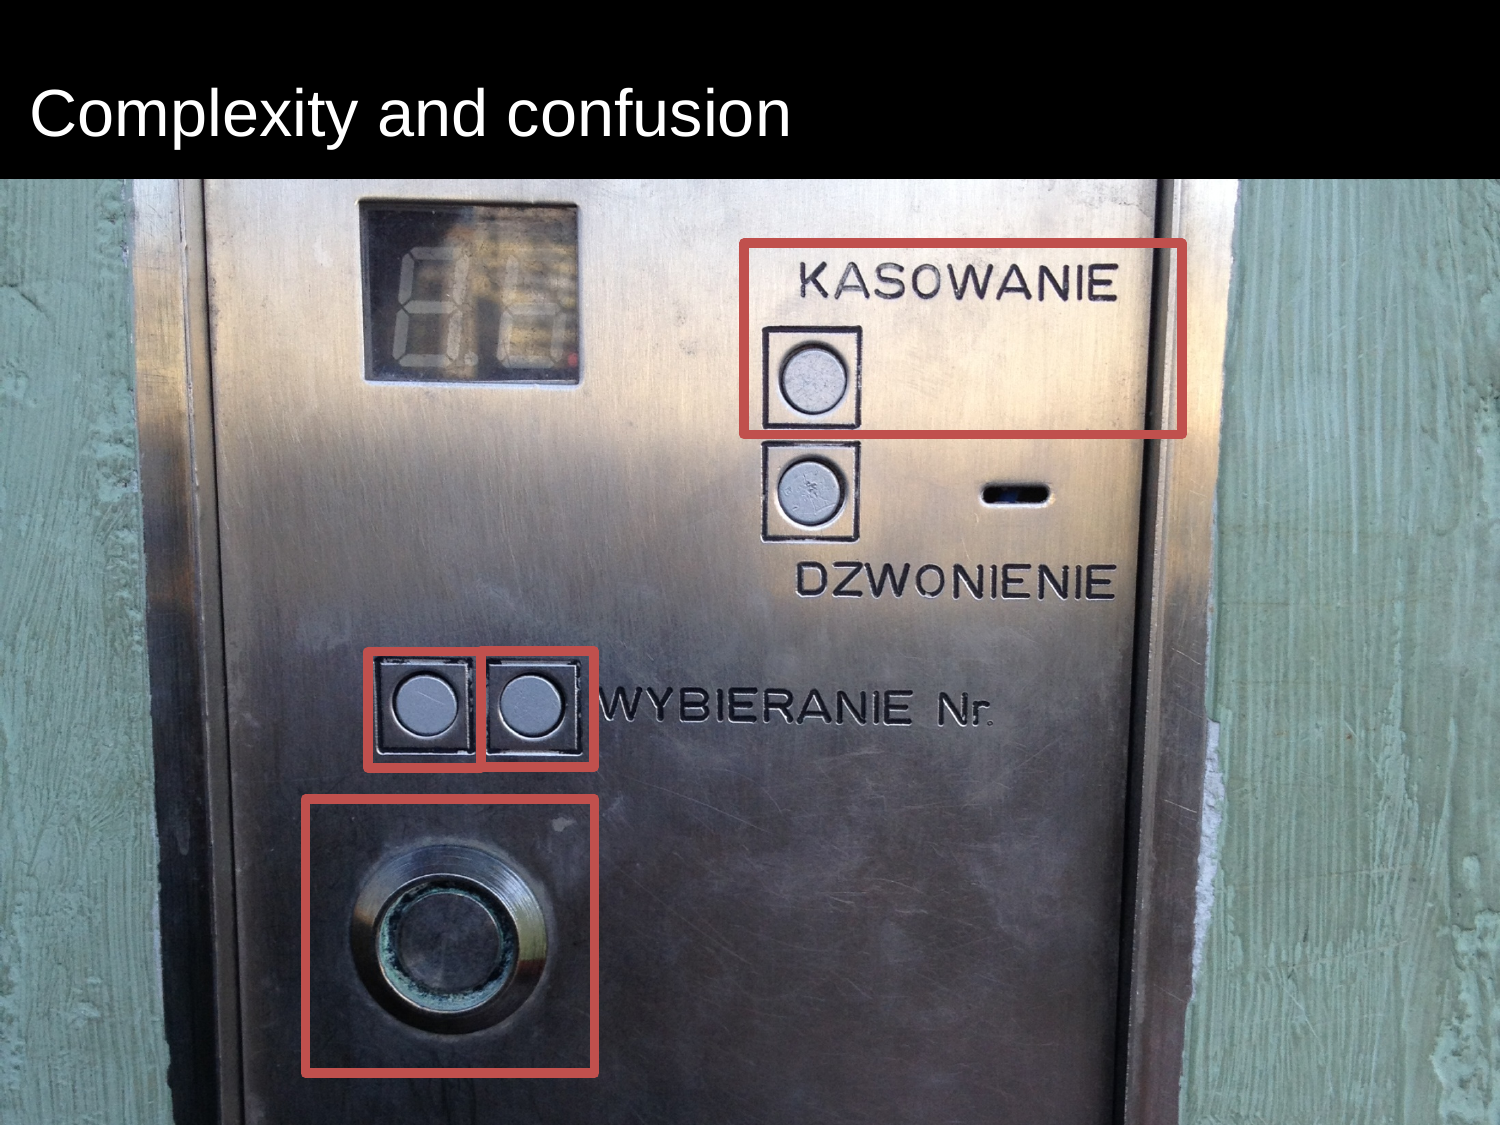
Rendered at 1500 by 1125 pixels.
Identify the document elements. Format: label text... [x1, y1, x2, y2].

title Complexity and confusion [0, 0, 1500, 178]
picture [0, 178, 1500, 1125]
